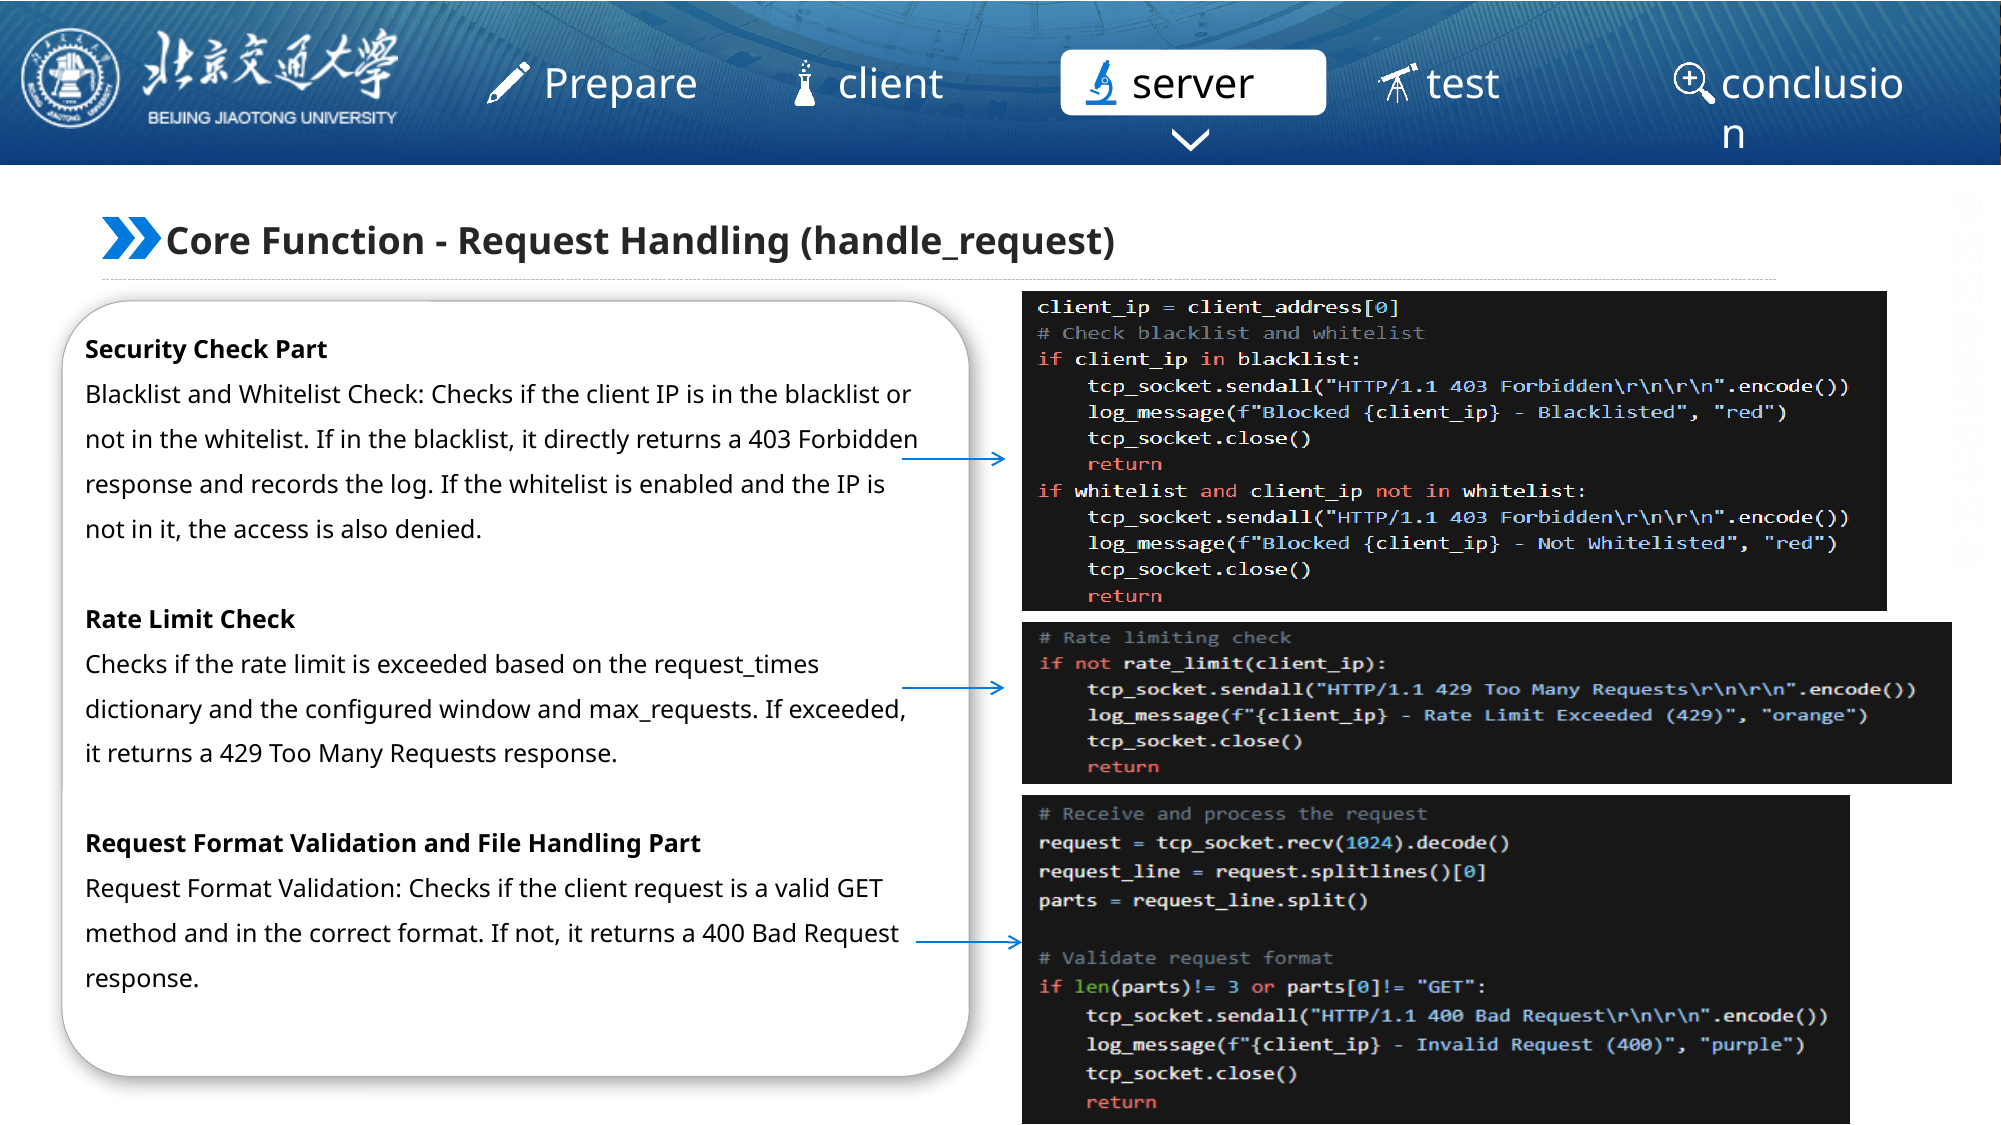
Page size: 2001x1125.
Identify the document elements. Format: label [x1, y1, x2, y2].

text_box [102, 210, 1776, 280]
picture [0, 1, 2001, 165]
picture [1022, 795, 1850, 1124]
picture [1022, 622, 1952, 784]
text_box [61, 300, 970, 1077]
picture [1022, 291, 1887, 611]
